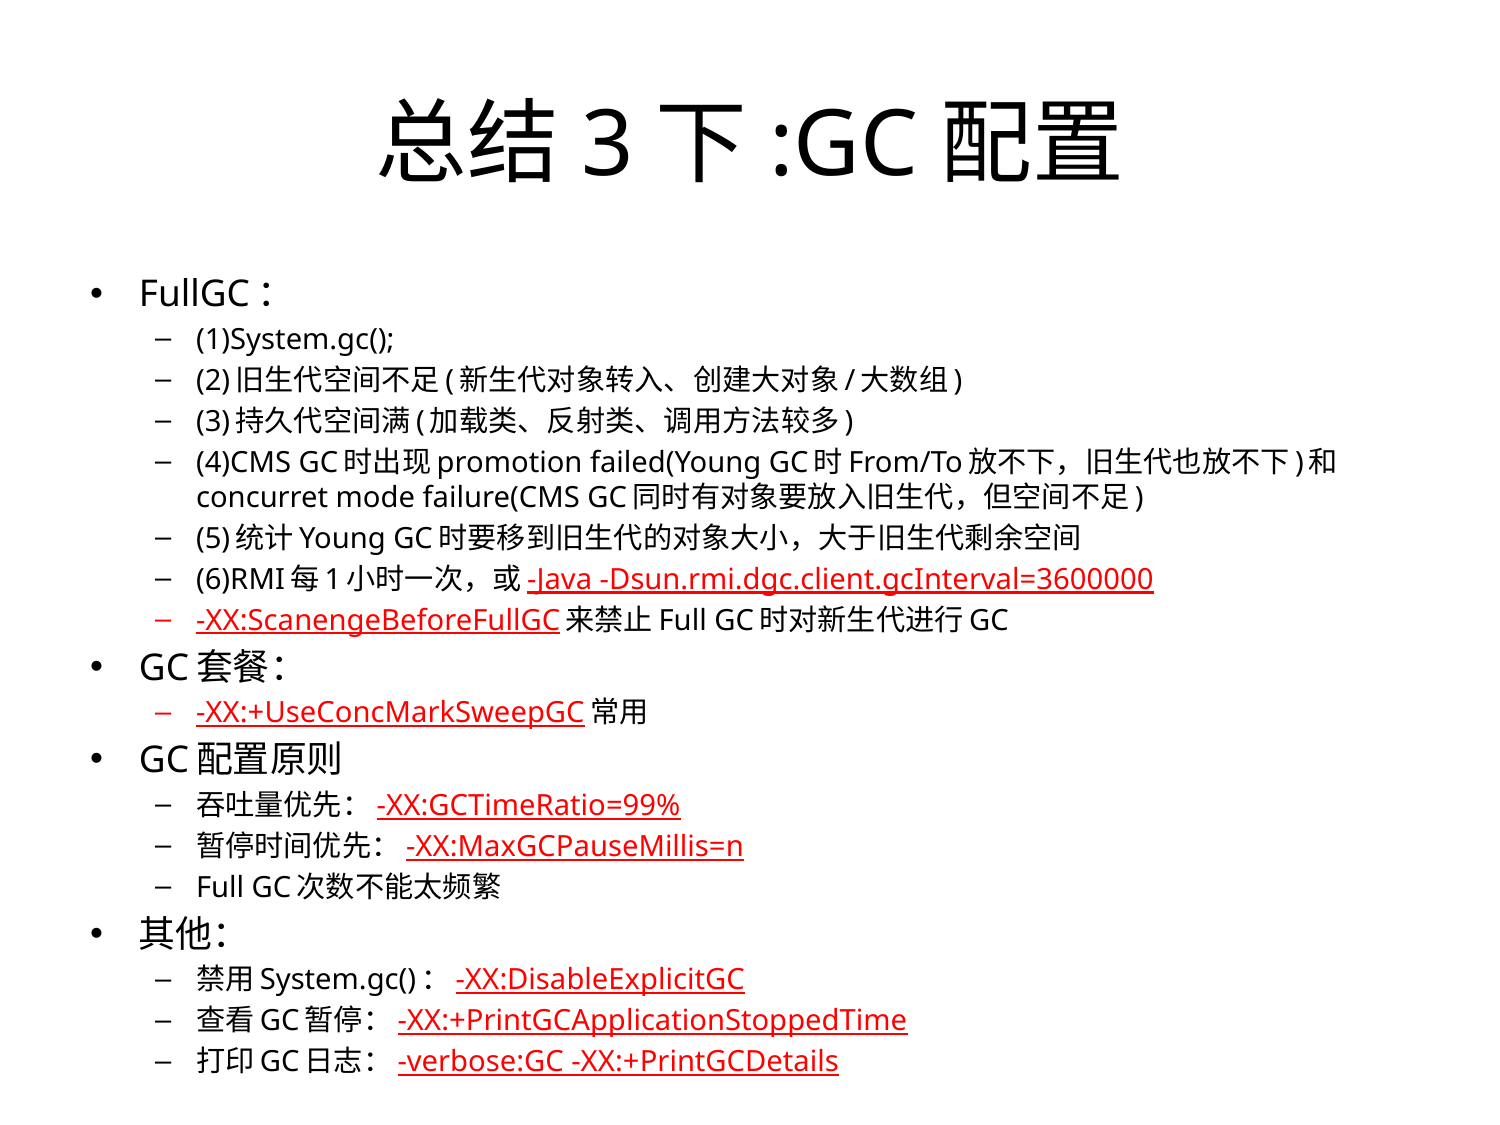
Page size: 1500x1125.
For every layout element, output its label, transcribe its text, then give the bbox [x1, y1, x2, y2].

list FullGC： (1)System.gc(); (2)旧生代空间不足(新生代对象转入、创建大对象/大数组) (3)持久代空间满(加载类、反射类、调用方法较多) (4)CMS GC时出现promotion failed(Young GC时From/To放不下，旧生代也放不下)和concurret mode failure(CMS GC同时有对象要放入旧生代，但空间不足) (5)统计Young GC时要移到旧生代的对象大小，大于旧生代剩余空间 (6)RMI每1小时一次，或-Java -Dsun.rmi.dgc.client.gcInterval=3600000 -XX:ScanengeBeforeFullGC来禁止Full GC时对新生代进行GC GC套餐： -XX:+UseConcMarkSweepGC常用 GC配置原则 吞吐量优先：-XX:GCTimeRatio=99% 暂停时间优先：-XX:MaxGCPauseMillis=n Full GC次数不能太频繁 其他： 禁用System.gc()：-XX:DisableExplicitGC 查看GC暂停：-XX:+PrintGCApplicationStoppedTime 打印GC日志：-verbose:GC -XX:+PrintGCDetails [75, 262, 1459, 1094]
title 总结3下:GC配置 [75, 45, 1425, 233]
